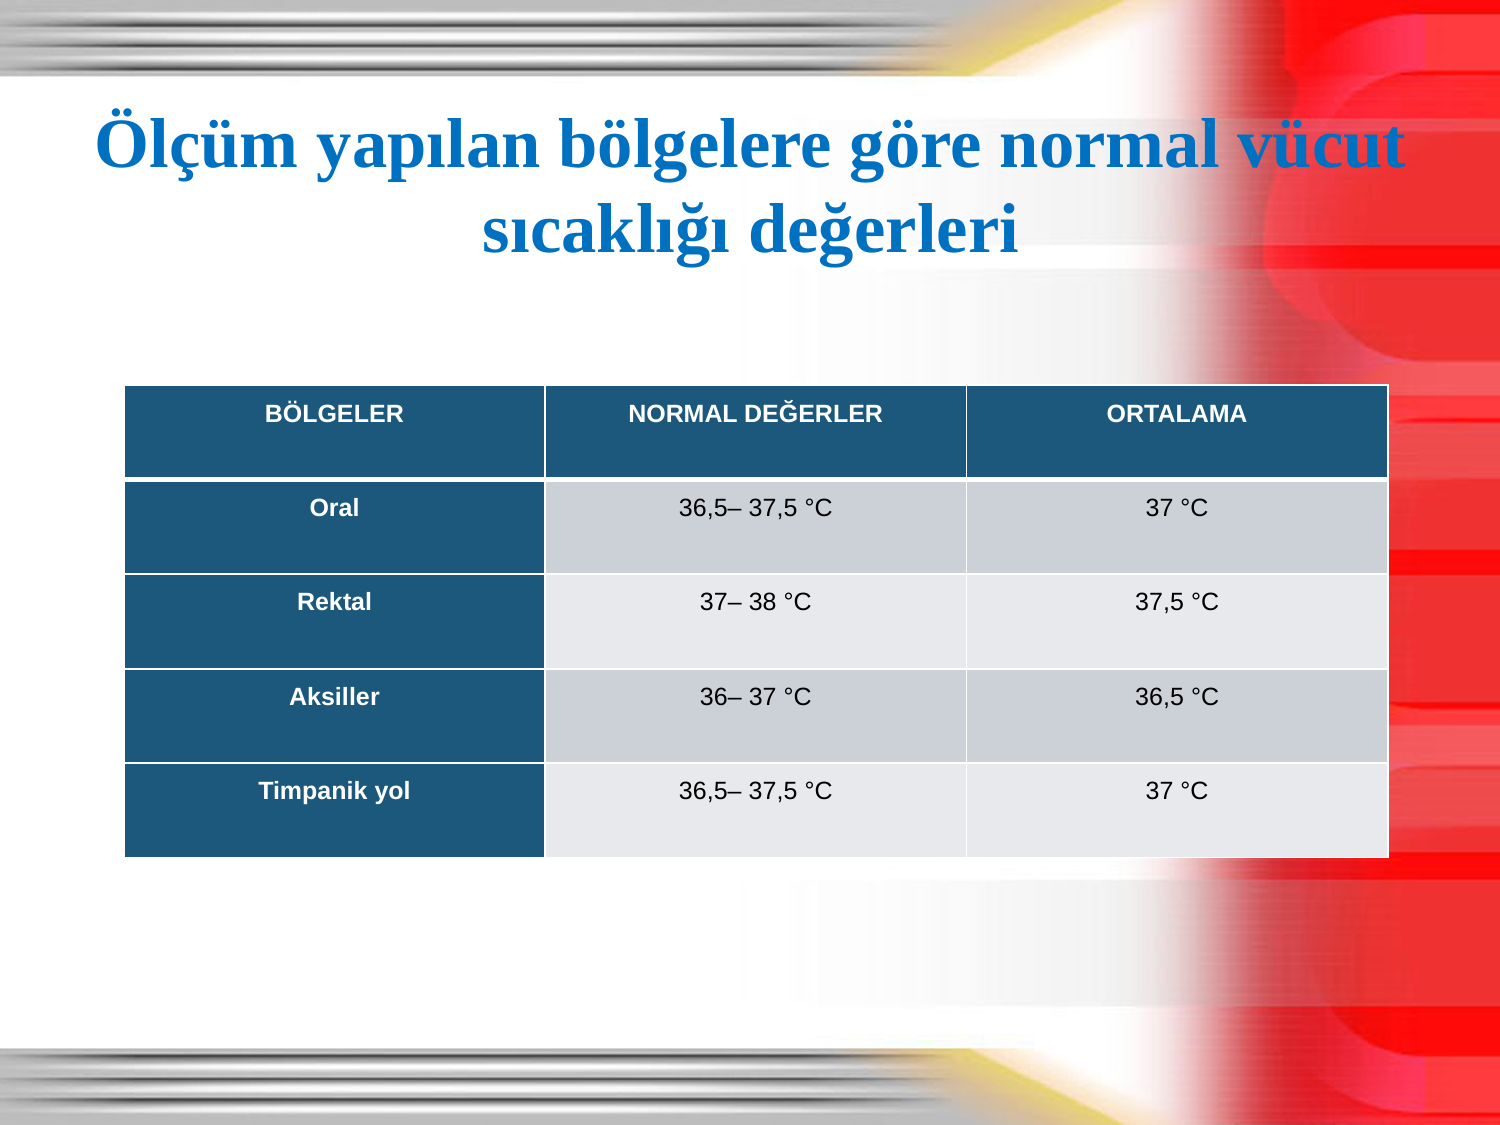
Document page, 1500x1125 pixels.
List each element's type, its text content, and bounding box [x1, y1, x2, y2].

table_cell 36,5– 37,5 °C [546, 482, 966, 573]
table_header BÖLGELER [125, 386, 544, 477]
table_cell 37– 38 °C [546, 575, 966, 668]
table_cell 37 °C [967, 764, 1387, 857]
table_cell 36– 37 °C [546, 670, 966, 762]
table_cell Rektal [125, 575, 544, 668]
table_cell Timpanik yol [125, 764, 544, 857]
table_cell 36,5 °C [967, 670, 1387, 762]
title Ölçüm yapılan bölgelere göre normal vücut sıcaklığı değerleri [76, 90, 1427, 362]
table_header ORTALAMA [967, 386, 1387, 477]
picture [0, 0, 1500, 1125]
table_cell Oral [125, 482, 544, 573]
table_cell 36,5– 37,5 °C [546, 764, 966, 857]
table_header NORMAL DEĞERLER [546, 386, 966, 477]
table_cell 37 °C [967, 482, 1387, 573]
table_cell 37,5 °C [967, 575, 1387, 668]
table_cell Aksiller [125, 670, 544, 762]
